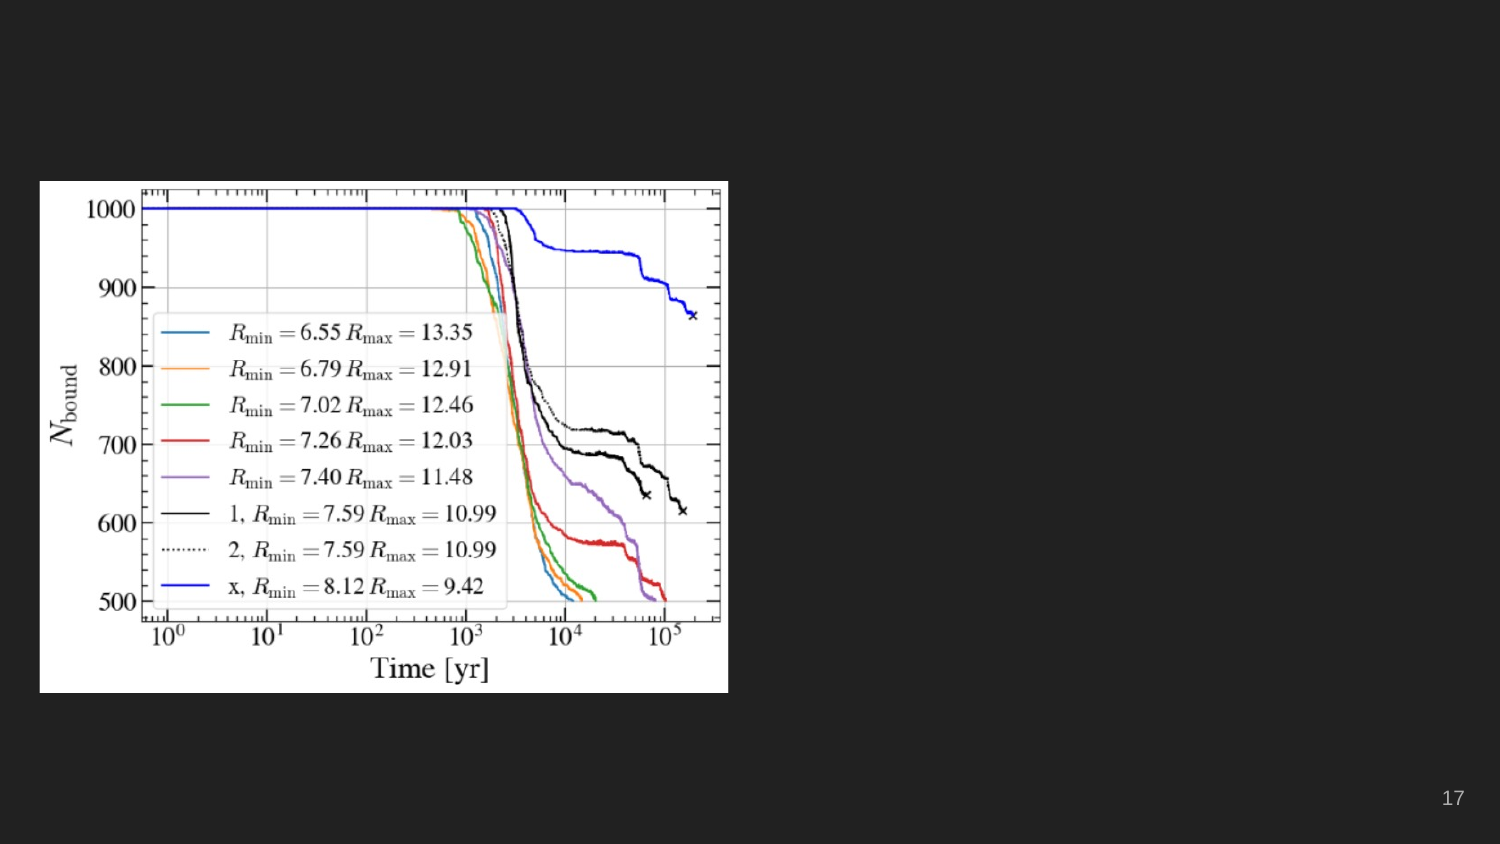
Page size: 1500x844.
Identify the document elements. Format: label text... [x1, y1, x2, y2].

slide_number ‹#› [1389, 764, 1480, 830]
picture [38, 181, 730, 694]
